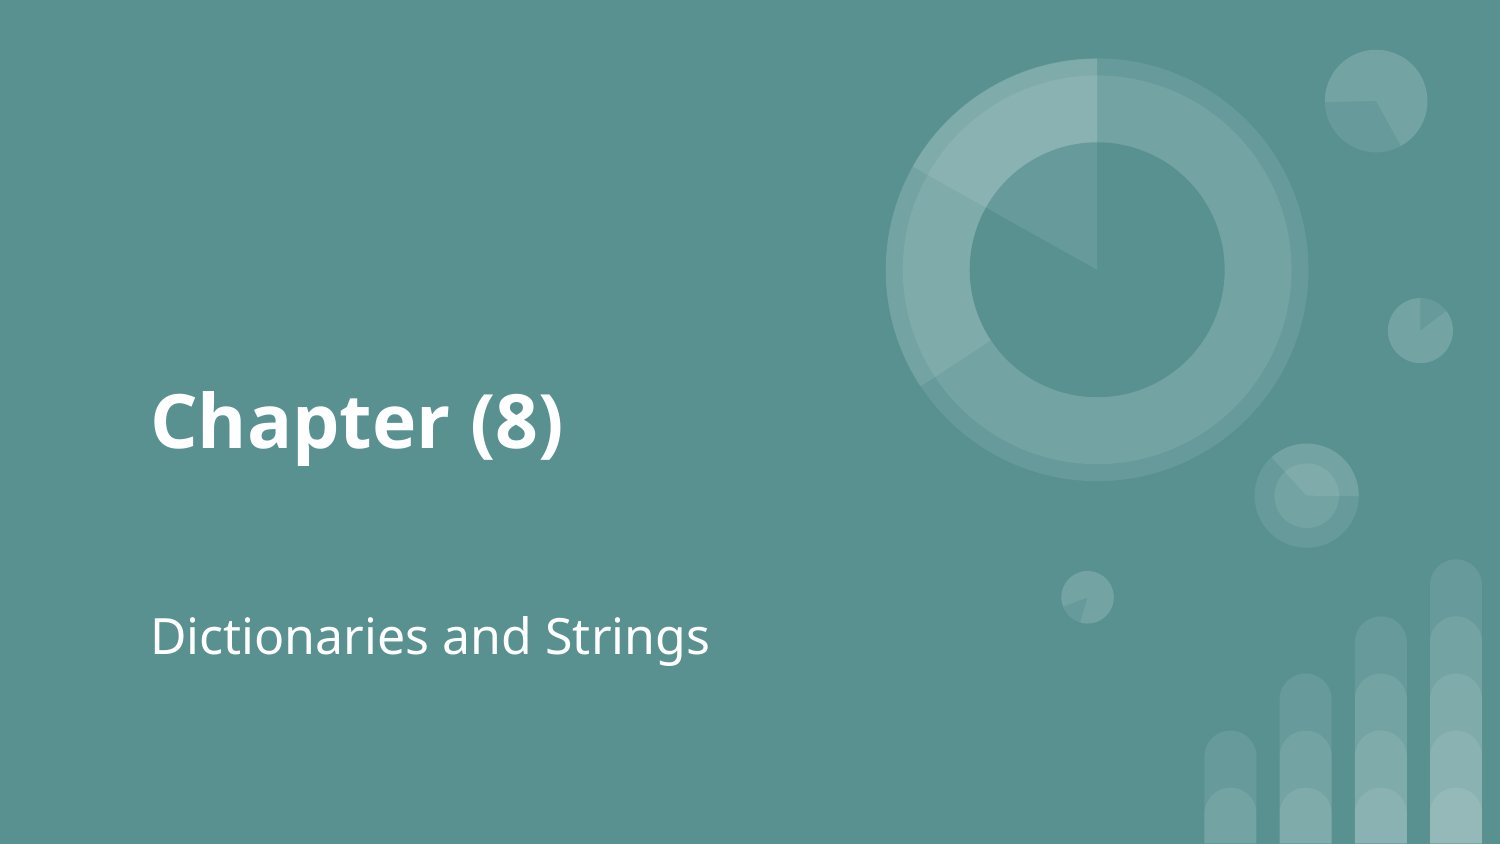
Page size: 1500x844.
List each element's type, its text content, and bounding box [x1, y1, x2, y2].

subtitle Dictionaries and Strings [135, 589, 834, 704]
title Chapter (8) [135, 264, 834, 572]
